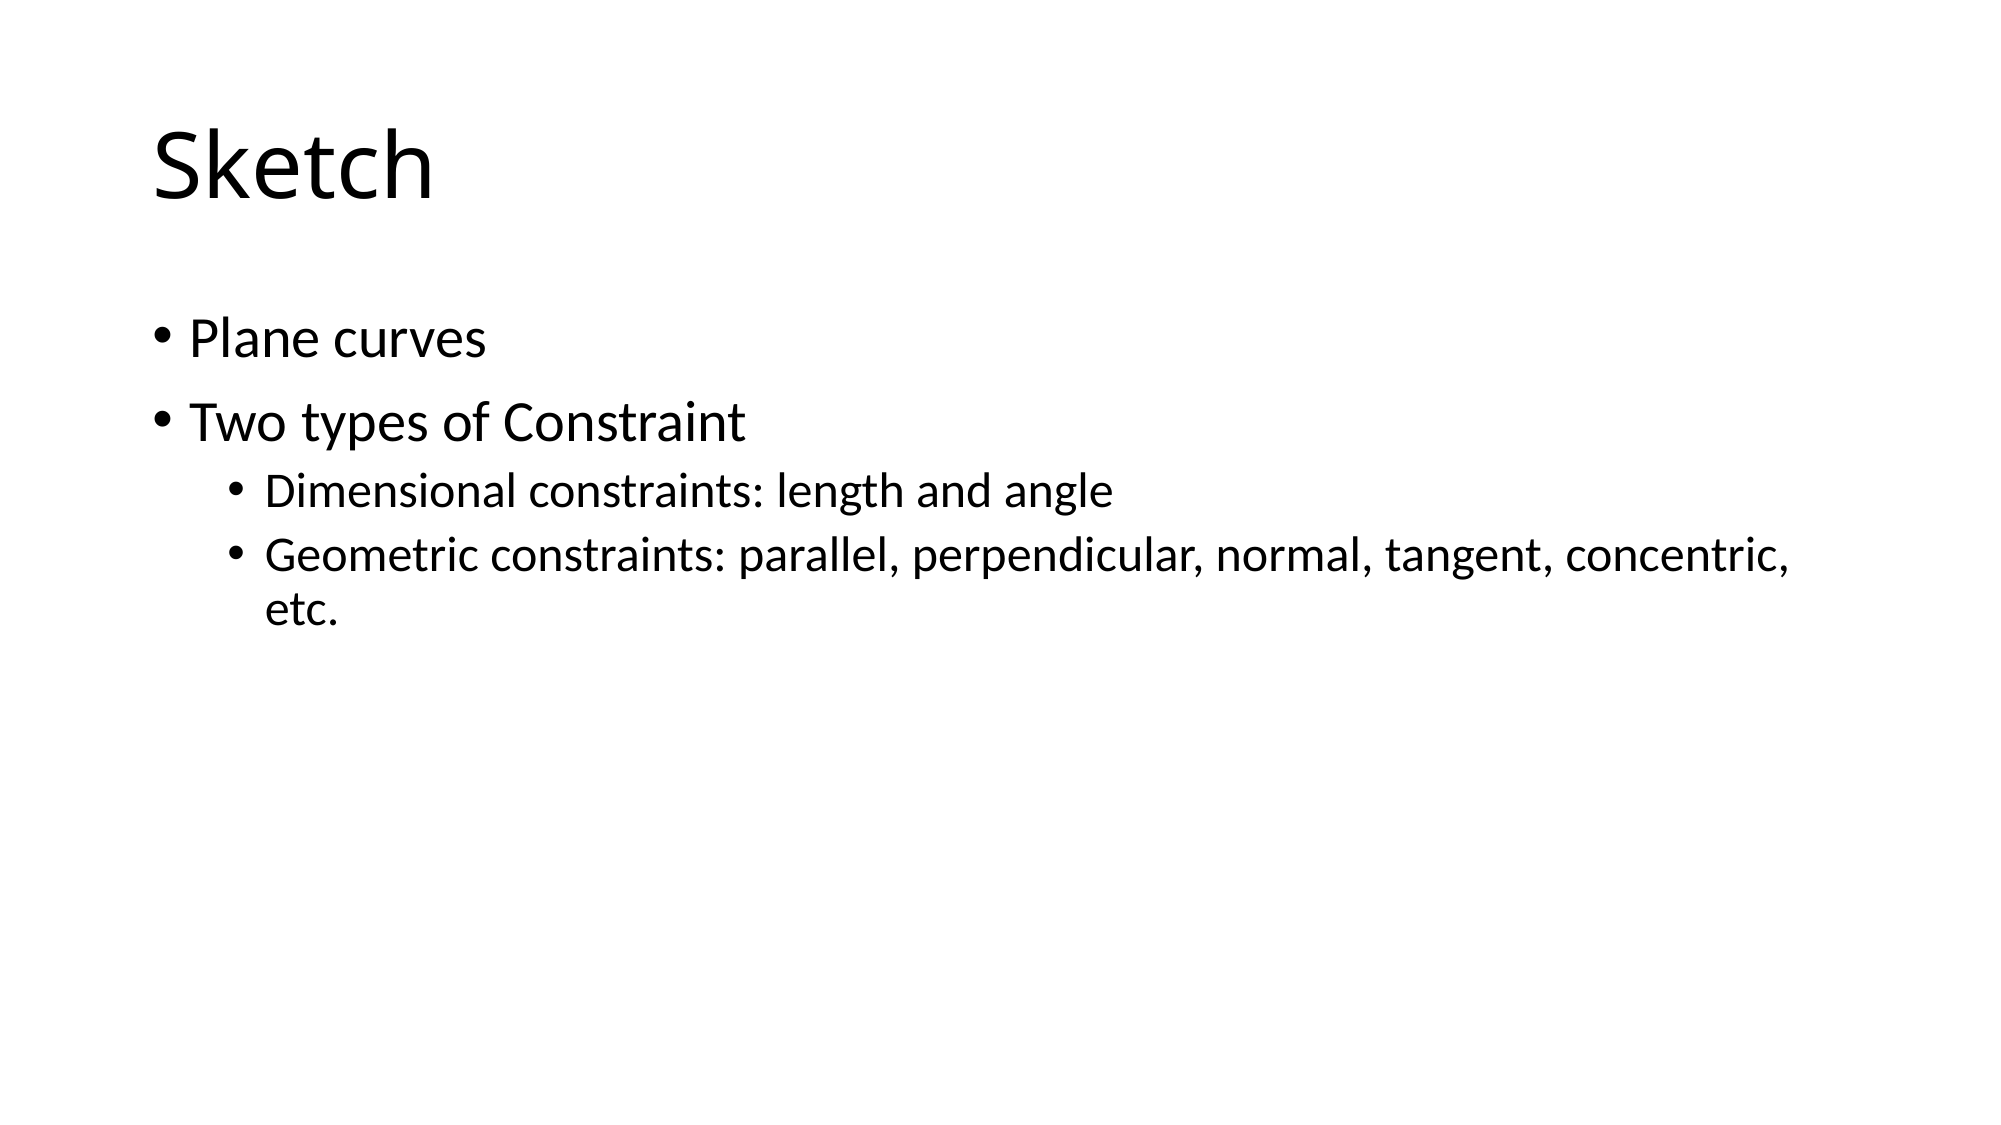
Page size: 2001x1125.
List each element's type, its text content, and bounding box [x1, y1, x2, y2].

list Plane curves Two types of Constraint Dimensional constraints: length and angle Geometric constraints: parallel, perpendicular, normal, tangent, concentric, etc. [137, 299, 1863, 1014]
title Sketch [137, 59, 1863, 278]
